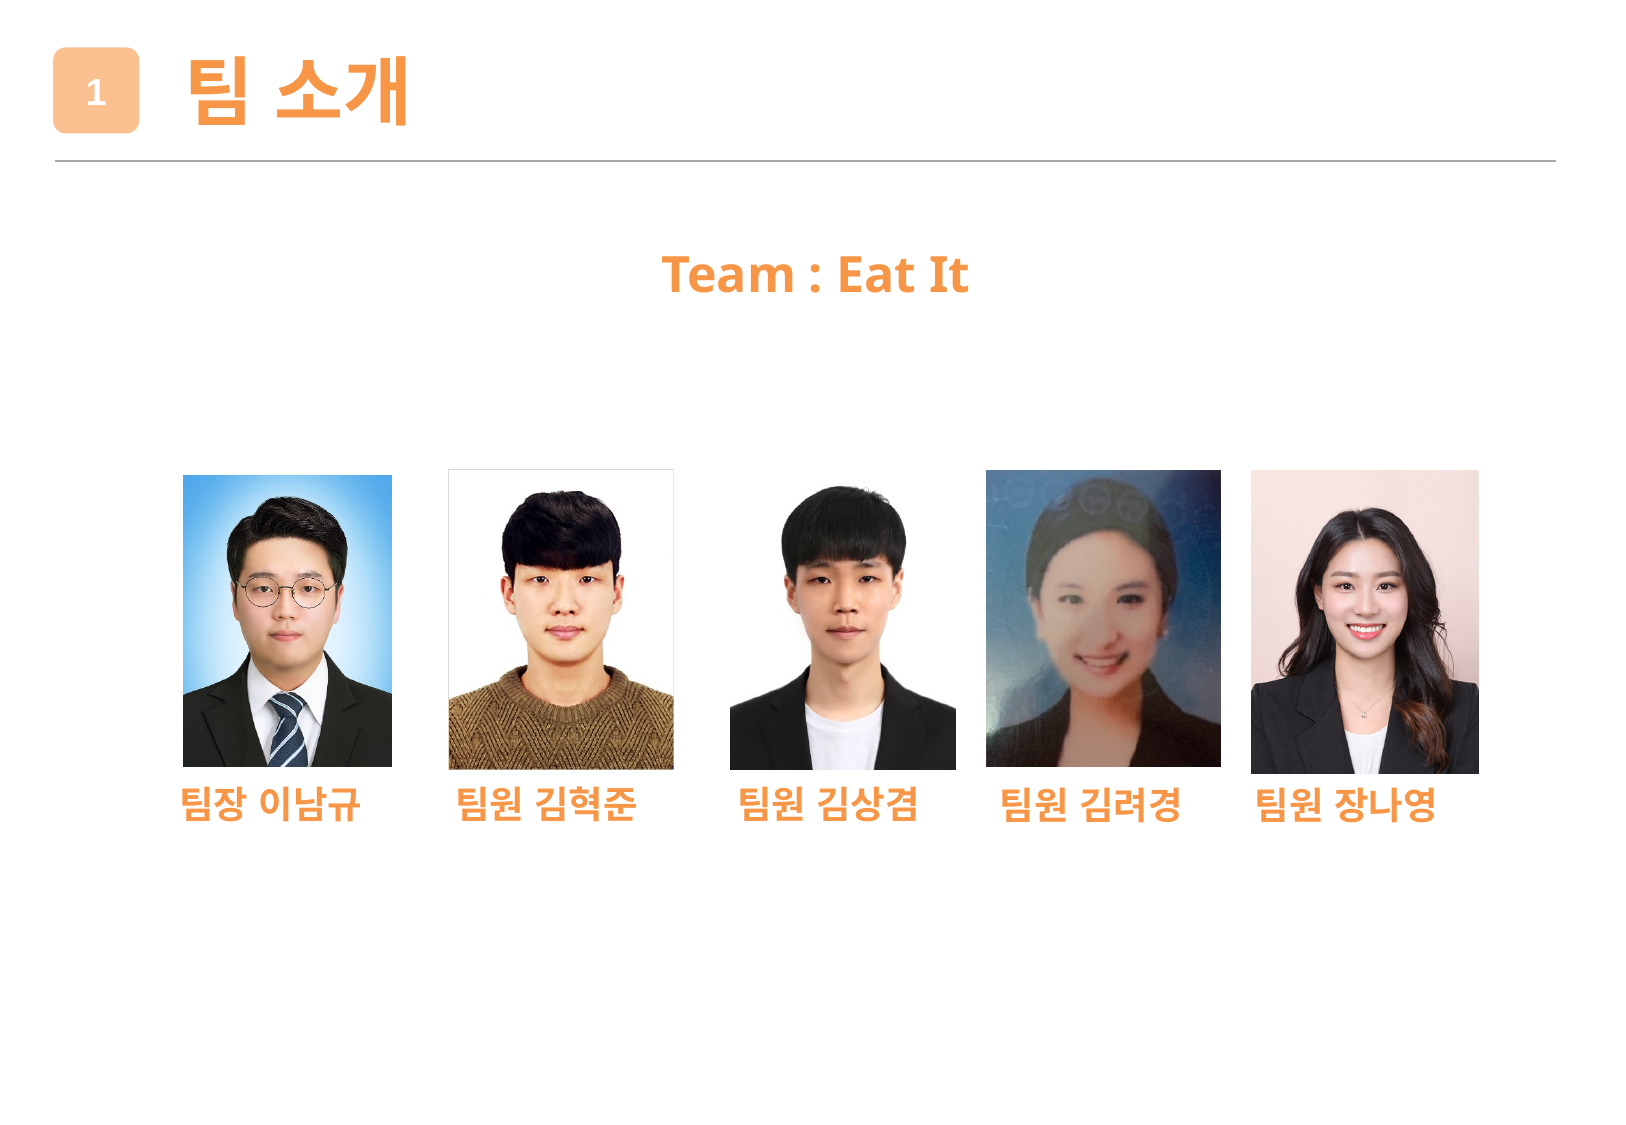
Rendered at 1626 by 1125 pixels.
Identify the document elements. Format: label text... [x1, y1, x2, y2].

text_box 팀 소개 [169, 37, 465, 143]
picture [1251, 470, 1479, 774]
text_box 1 [50, 45, 142, 136]
picture [986, 470, 1221, 768]
picture [448, 468, 674, 770]
text_box 팀장 이남규 [164, 773, 398, 834]
text_box 팀원 김려경 [985, 774, 1219, 835]
picture [183, 475, 392, 767]
picture [730, 469, 956, 770]
text_box Team : Eat It [647, 234, 1026, 310]
text_box 팀원 김상겸 [722, 773, 956, 834]
text_box 팀원 김혁준 [440, 773, 674, 834]
text_box 팀원 장나영 [1240, 774, 1474, 835]
